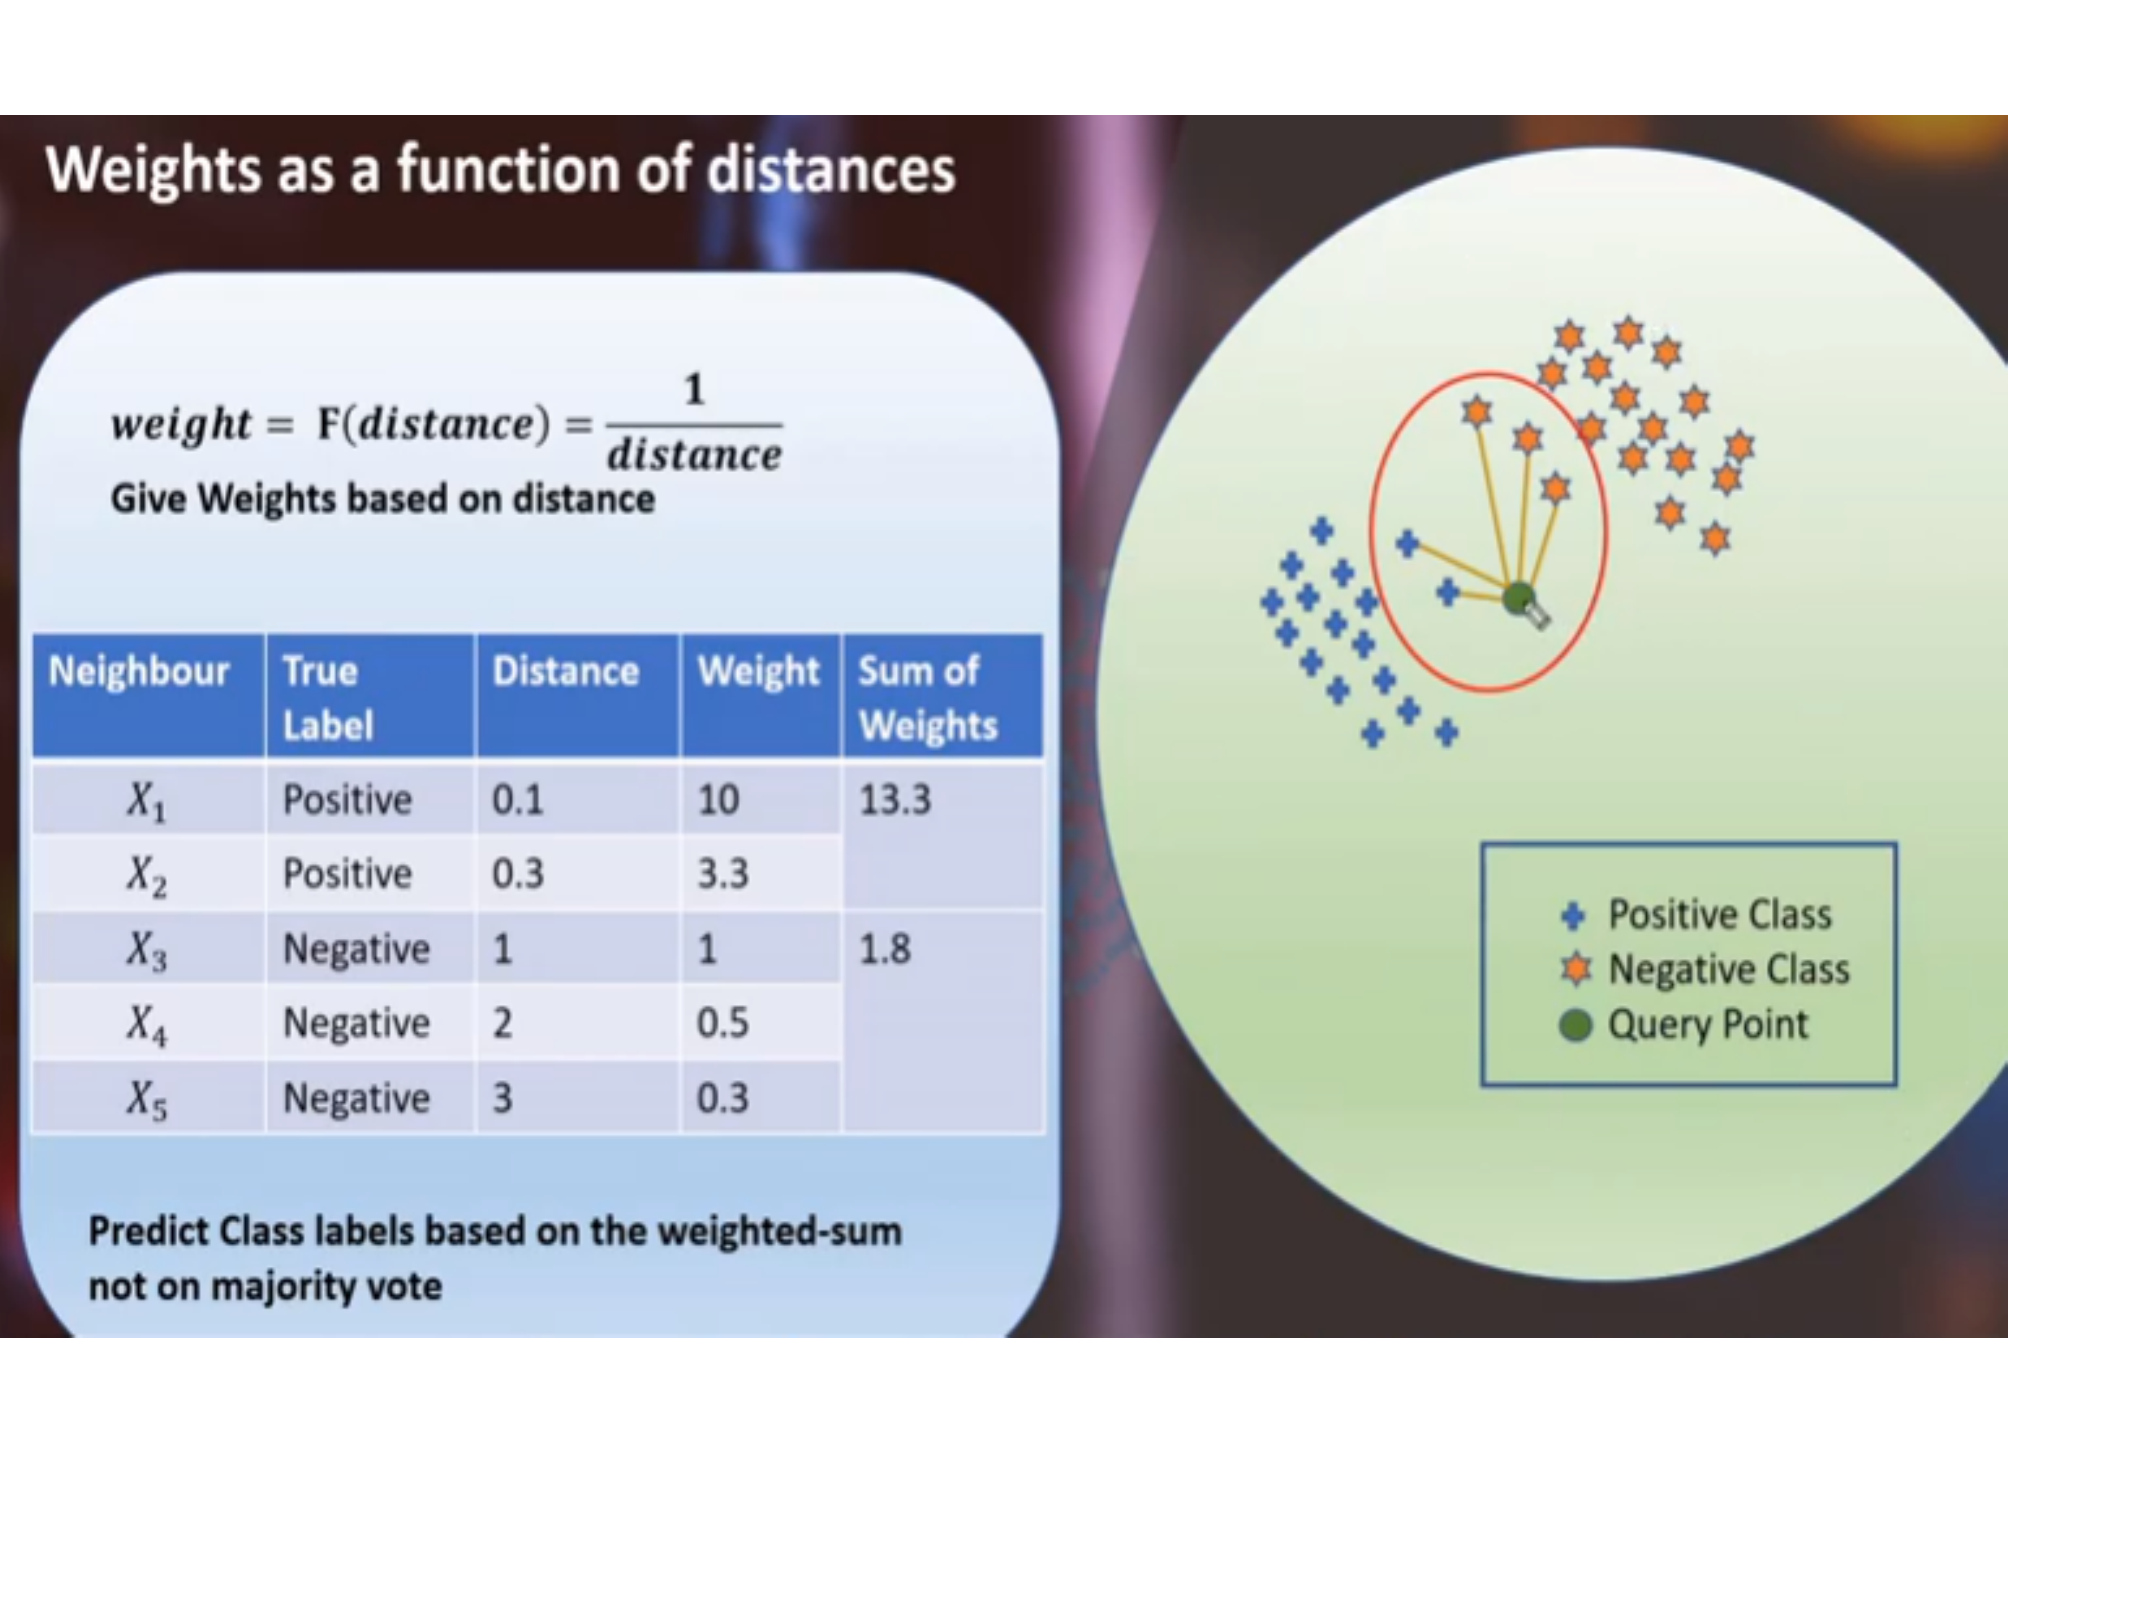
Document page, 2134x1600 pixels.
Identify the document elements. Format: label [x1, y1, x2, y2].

picture [0, 114, 2009, 1338]
